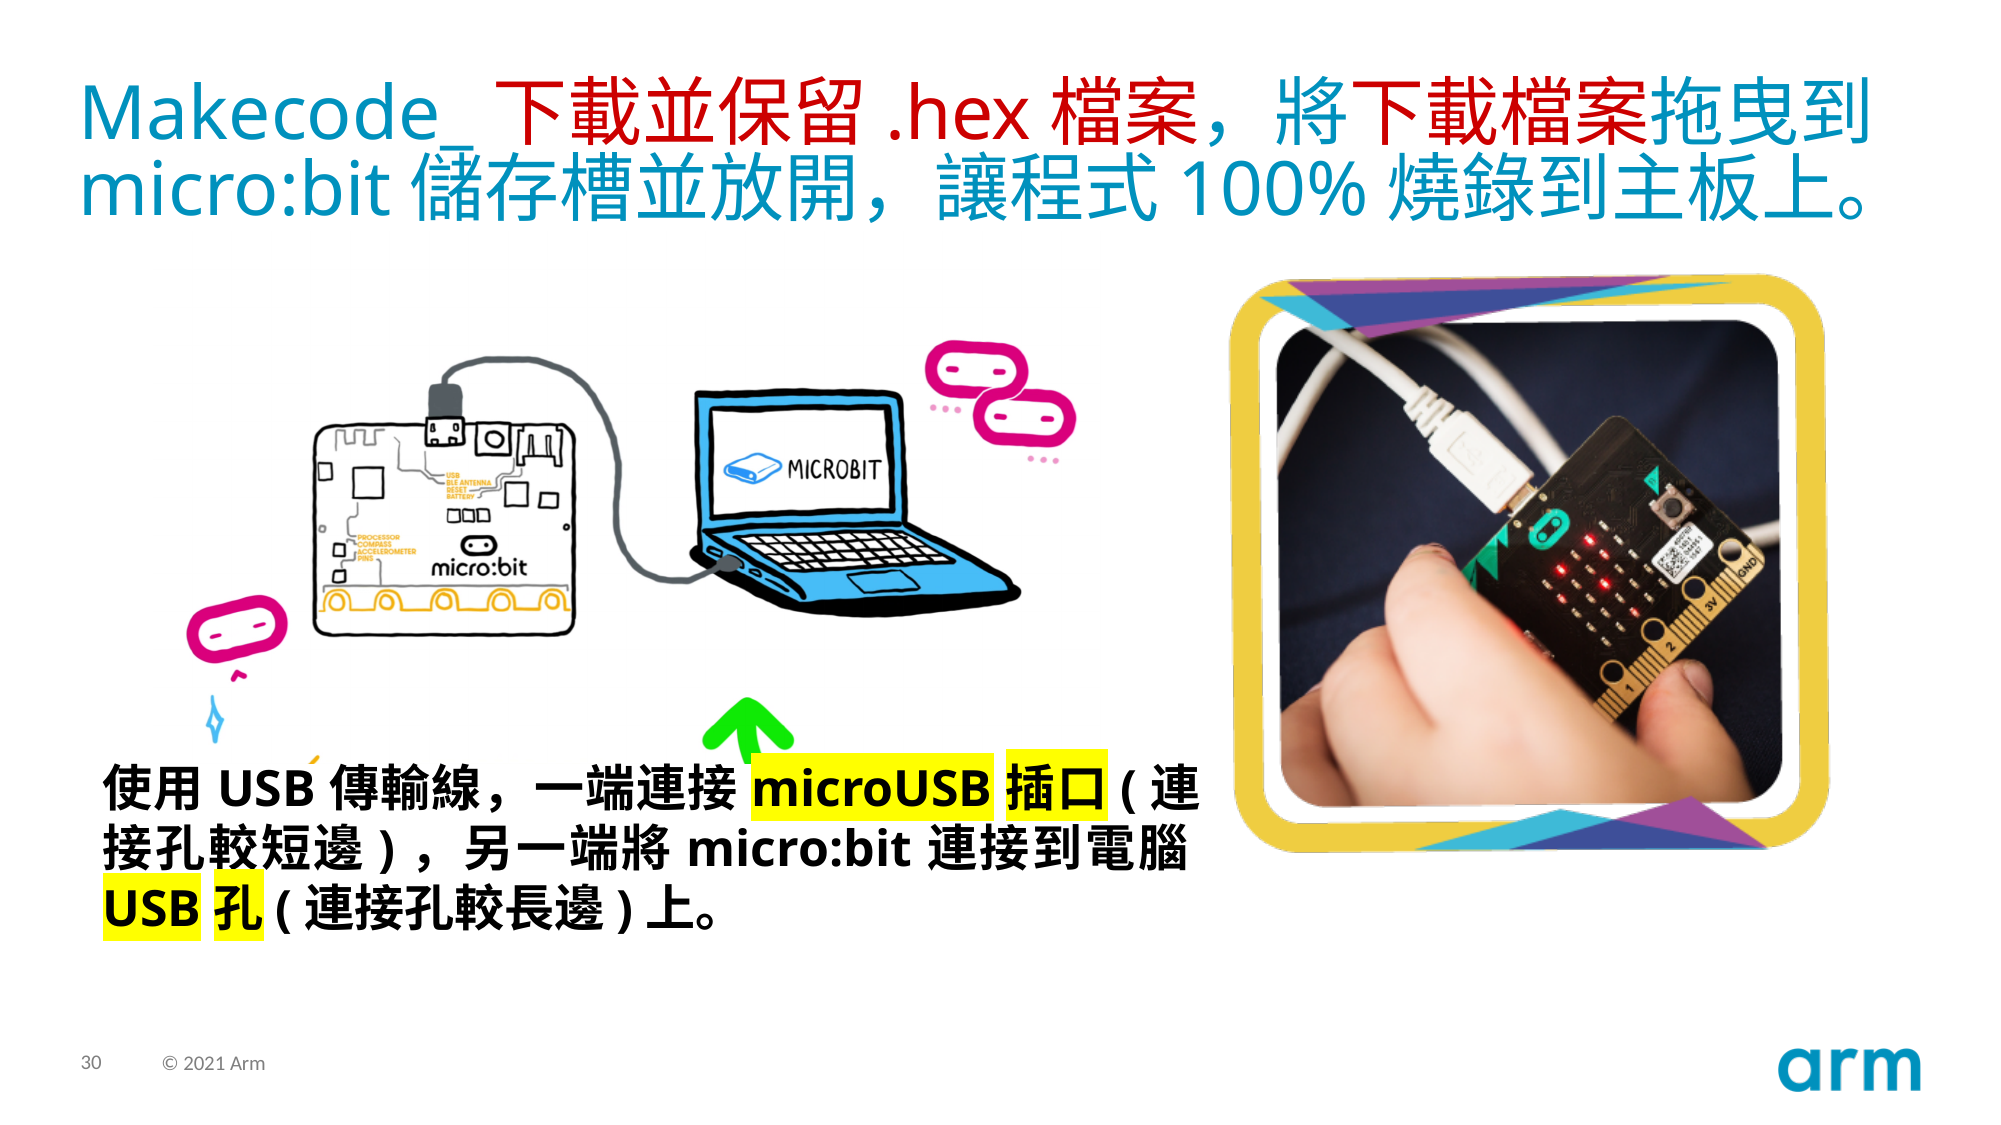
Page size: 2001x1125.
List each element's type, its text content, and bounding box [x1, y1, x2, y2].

text_box 使用USB傳輸線，一端連接microUSB插口(連接孔較短邊)，另一端將micro:bit連接到電腦USB孔(連接孔較長邊)上。 [87, 741, 1216, 952]
title Makecode_下載並保留.hex檔案，將下載檔案拖曳到micro:bit儲存槽並放開，讓程式100%燒錄到主板上。 [78, 78, 1922, 186]
picture [153, 231, 1101, 765]
picture [1222, 264, 1840, 860]
picture [1777, 1047, 1922, 1093]
